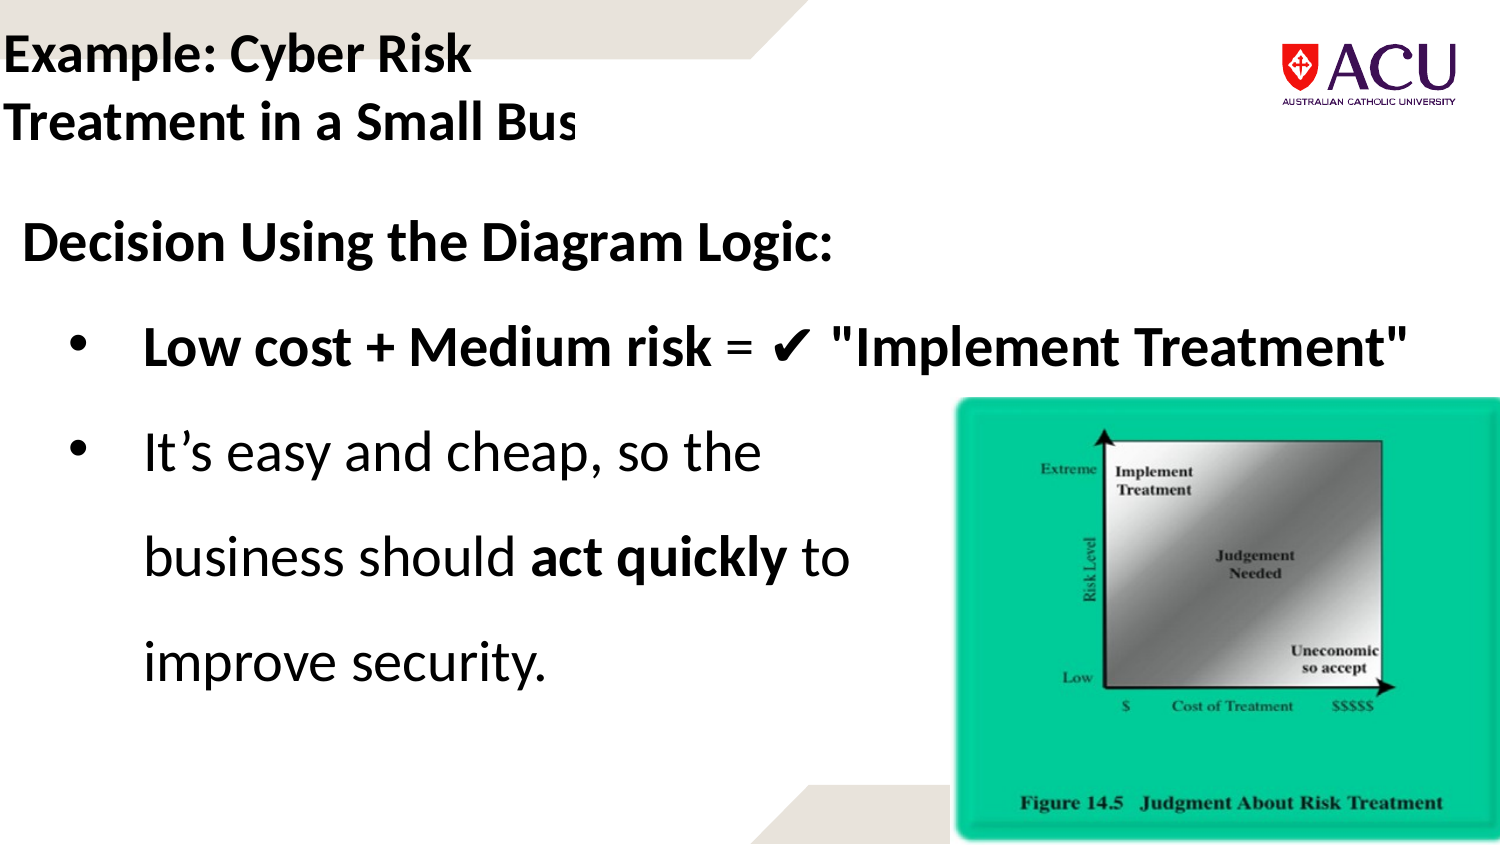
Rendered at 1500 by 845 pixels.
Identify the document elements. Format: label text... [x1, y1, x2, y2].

text_box Decision Using the Diagram Logic: Low cost + Medium risk = ✔️ "Implement Treatment" It’s easy and cheap, so the business should act quickly to improve security. [7, 160, 571, 700]
picture [1288, 49, 1312, 77]
text_box Example: Cyber Risk Treatment in a Small Business [0, 9, 740, 159]
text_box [576, 77, 1500, 845]
